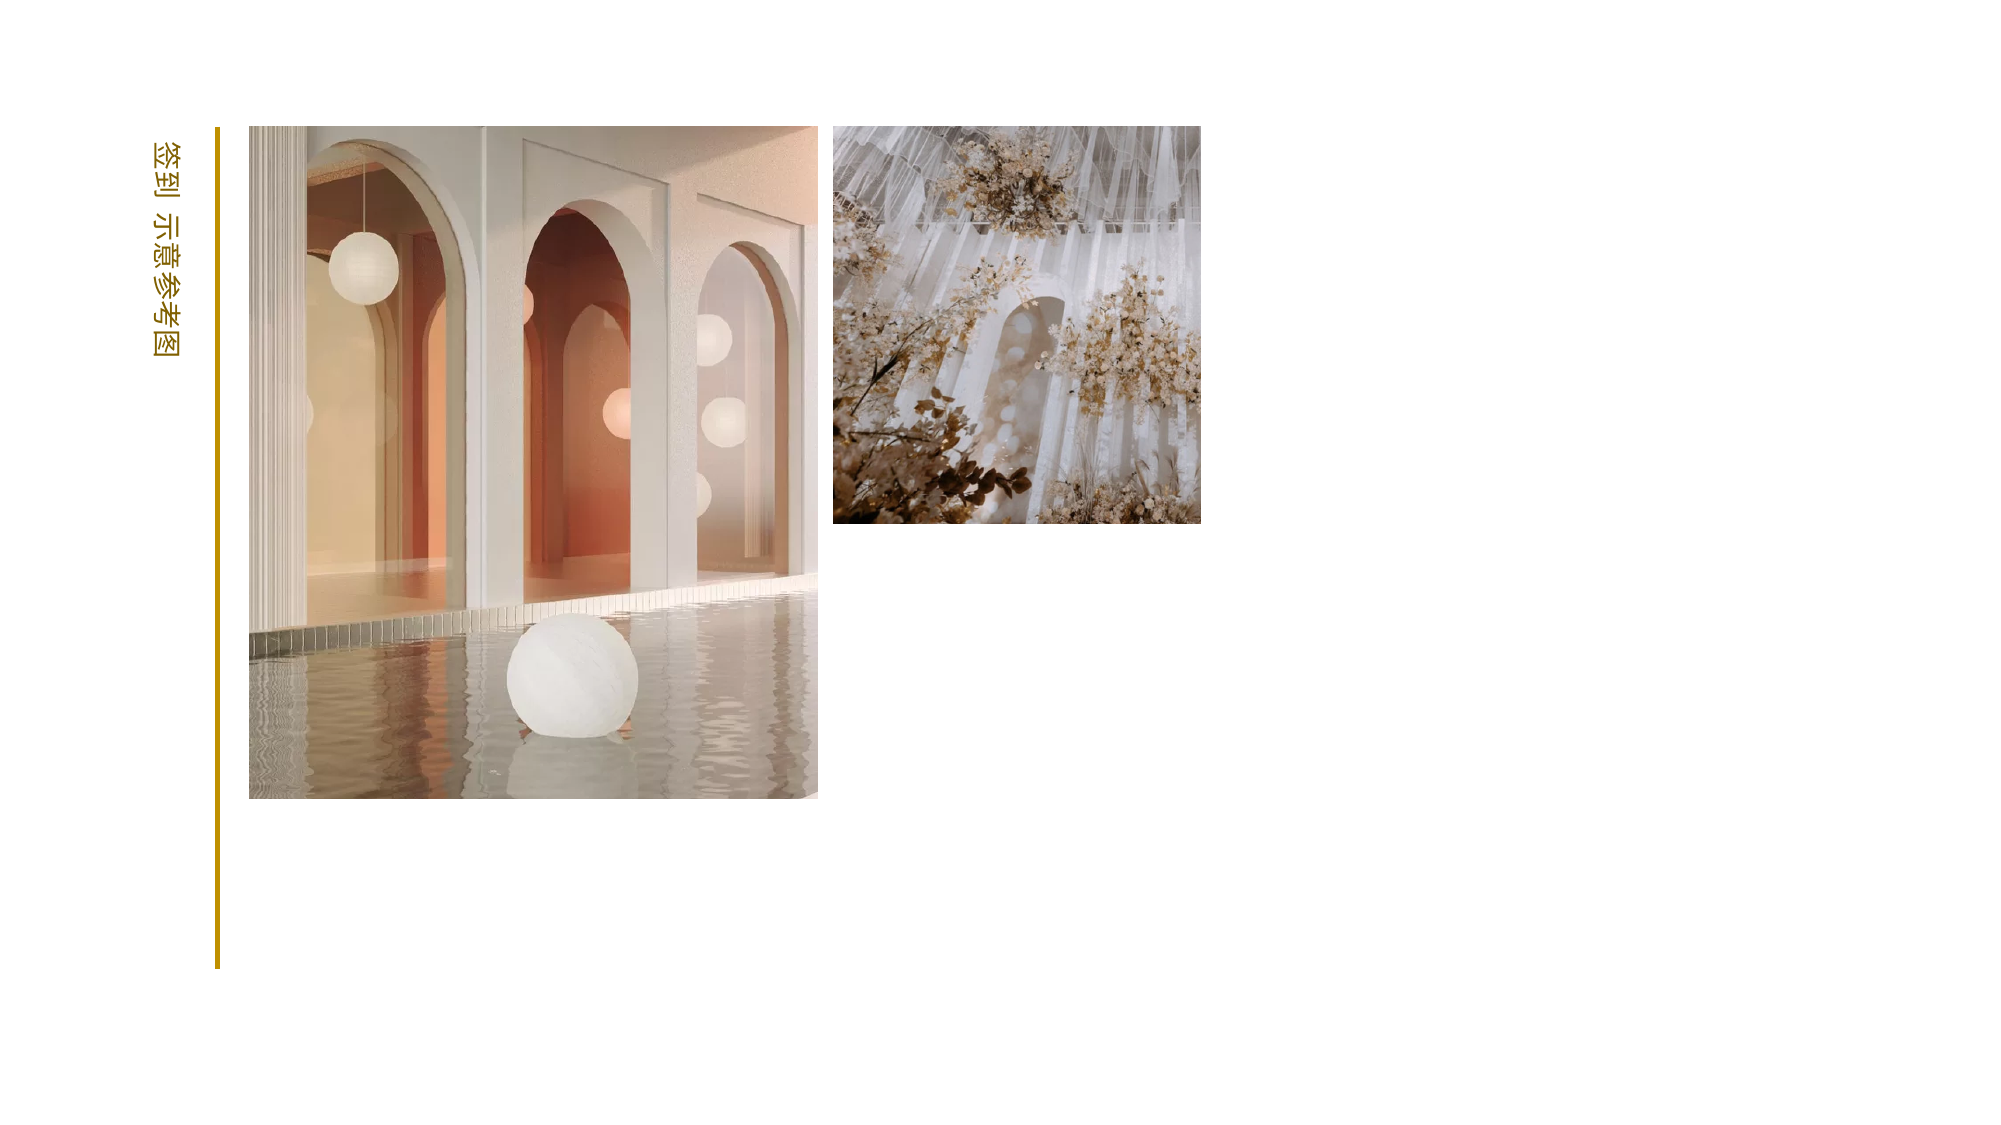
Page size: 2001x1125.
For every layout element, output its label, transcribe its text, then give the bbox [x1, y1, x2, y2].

text_box 签到 示意参考图 [127, 126, 217, 531]
picture [249, 126, 818, 799]
picture [833, 126, 1201, 524]
